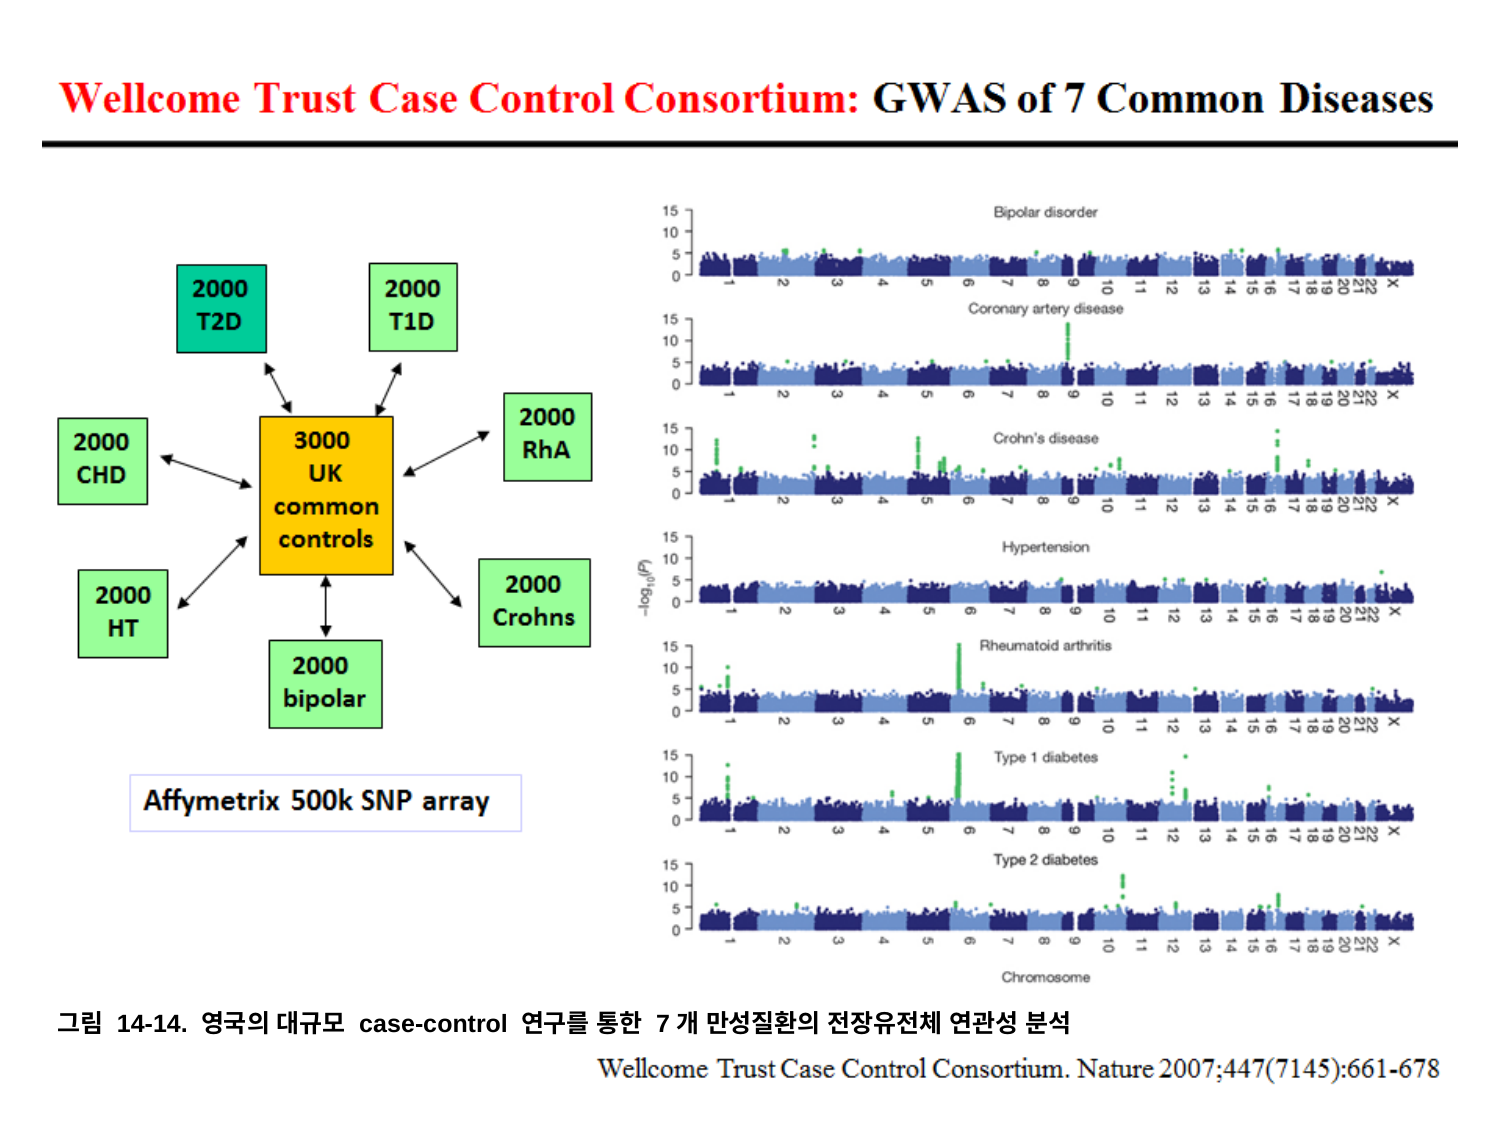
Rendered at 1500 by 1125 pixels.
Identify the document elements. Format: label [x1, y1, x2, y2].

picture [42, 33, 1458, 1092]
